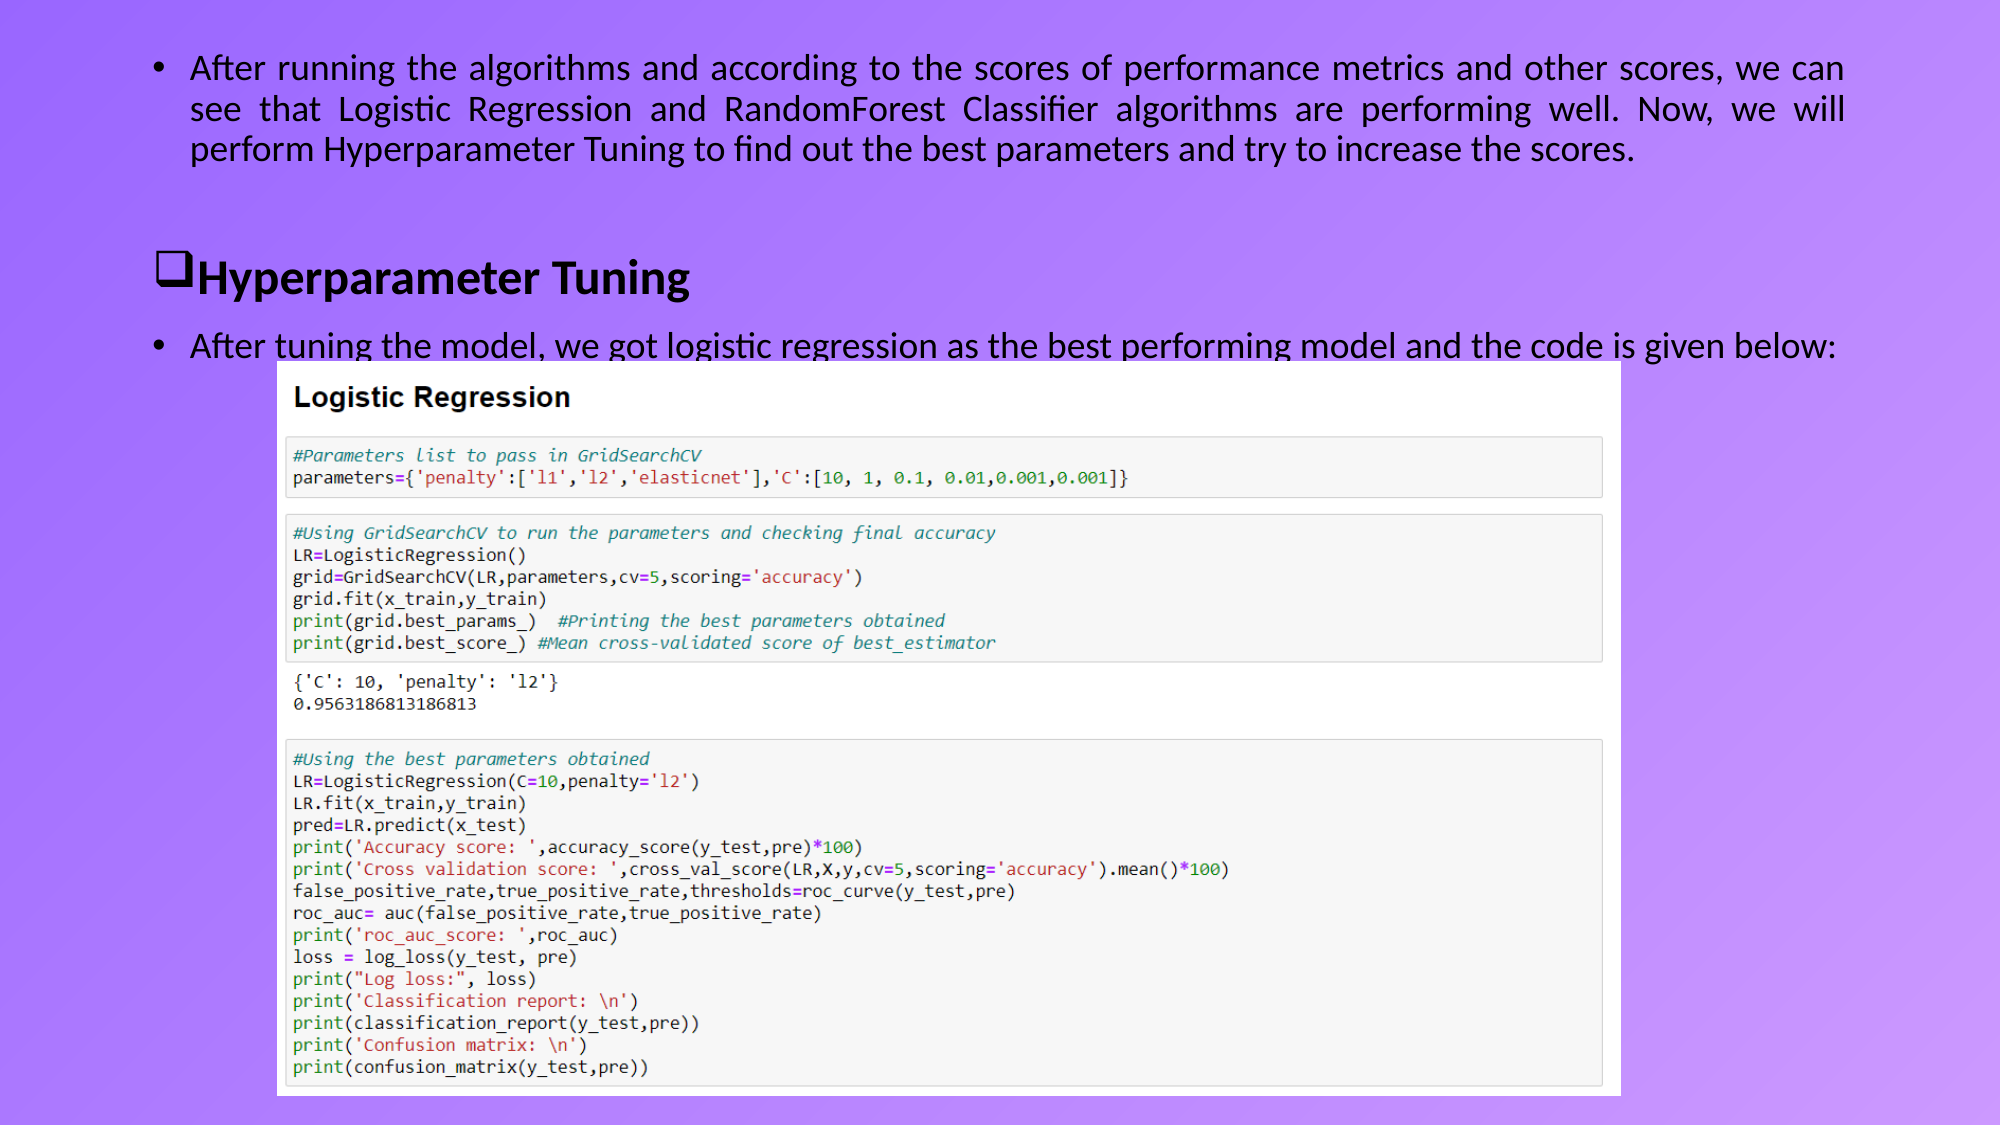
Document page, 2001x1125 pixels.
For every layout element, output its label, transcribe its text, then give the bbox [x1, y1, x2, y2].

picture [277, 361, 1621, 1096]
list After running the algorithms and according to the scores of performance metrics and other scores, we can see that Logistic Regression and RandomForest Classifier algorithms are performing well. Now, we will perform Hyperparameter Tuning to find out the best parameters and try to increase the scores. Hyperparameter Tuning After tuning the model, we got logistic regression as the best performing model and the code is given below: [137, 40, 1863, 1014]
